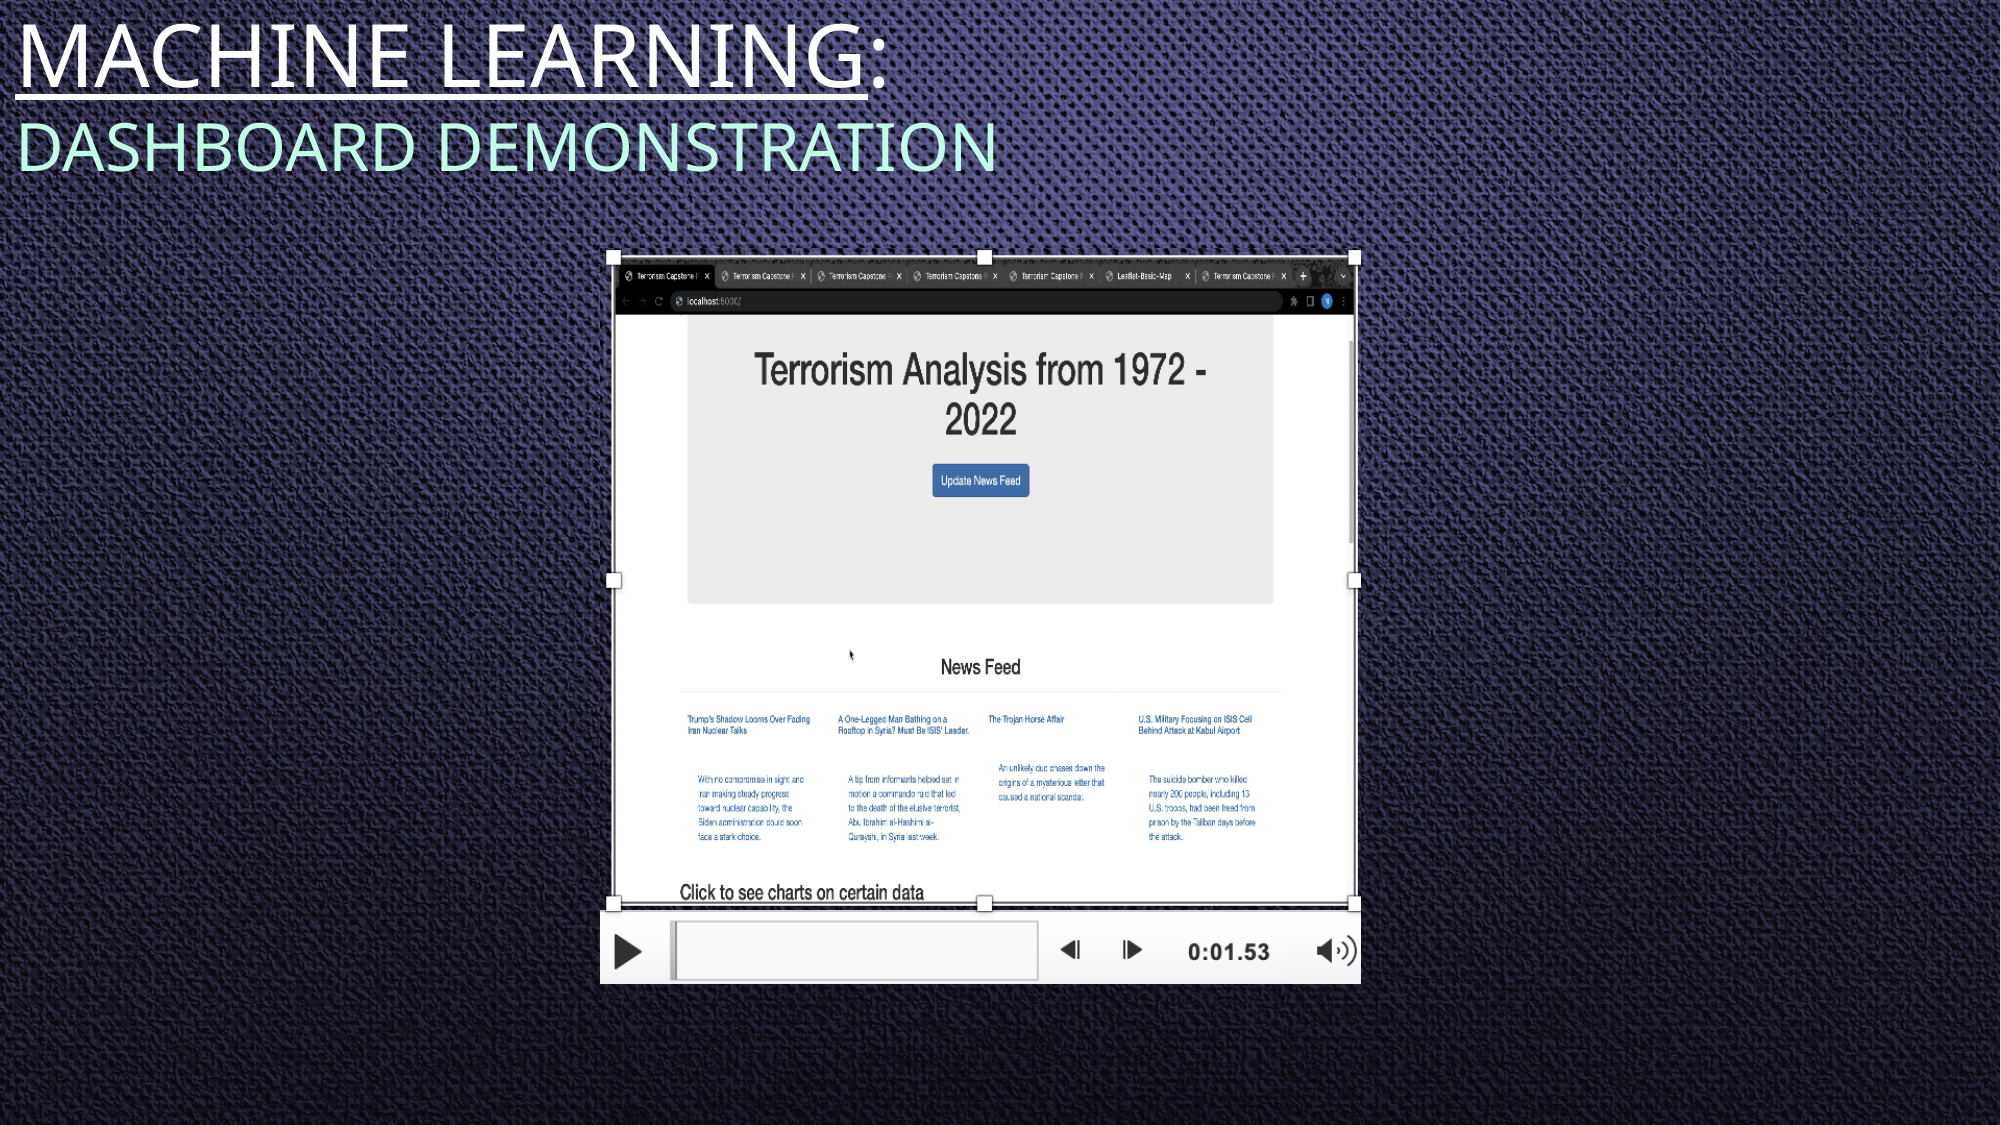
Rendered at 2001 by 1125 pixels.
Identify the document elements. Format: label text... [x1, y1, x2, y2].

title Machine Learning: Dashboard Demonstration [0, 0, 1625, 249]
picture [599, 248, 1361, 985]
